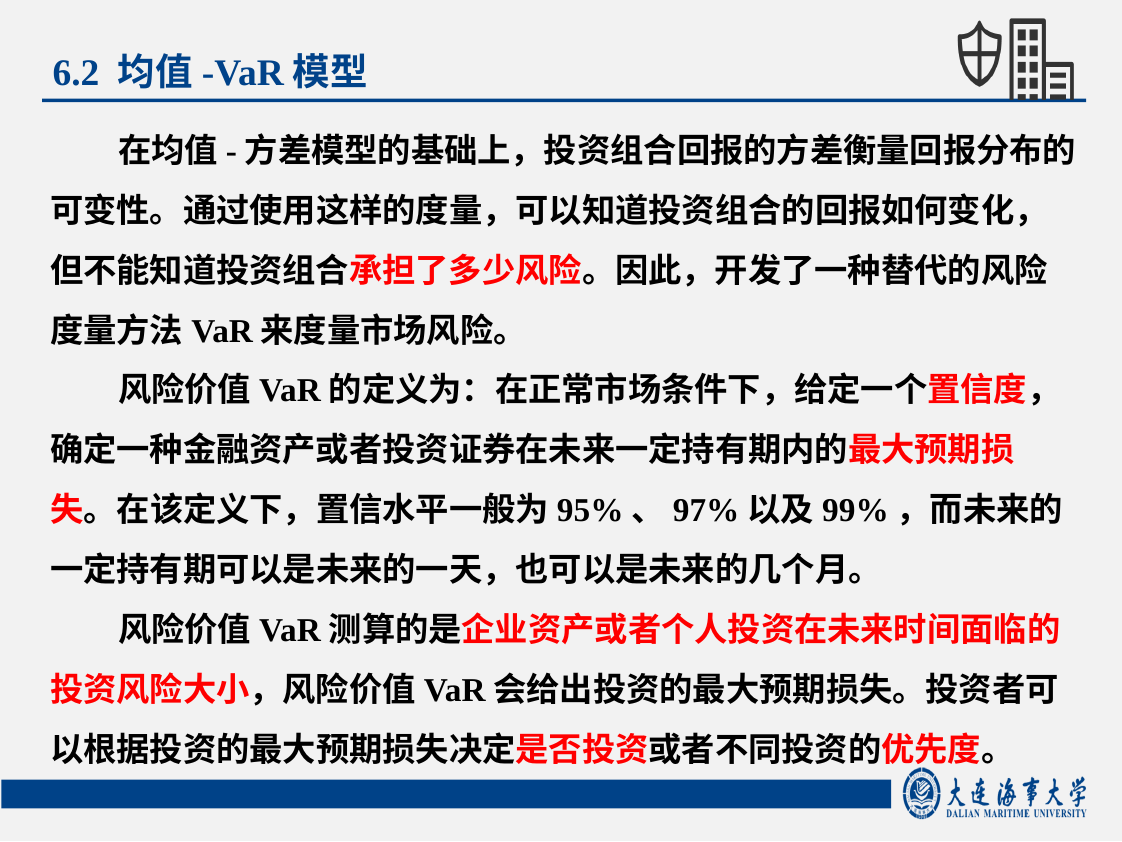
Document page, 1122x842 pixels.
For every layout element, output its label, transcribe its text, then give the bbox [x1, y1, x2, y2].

picture [902, 776, 1087, 820]
text_box 6.2 均值-VaR模型 [41, 42, 786, 99]
text_box 在均值-方差模型的基础上，投资组合回报的方差衡量回报分布的可变性。通过使用这样的度量，可以知道投资组合的回报如何变化，但不能知道投资组合承担了多少风险。因此，开发了一种替代的风险度量方法VaR来度量市场风险。 风险价值VaR的定义为：在正常市场条件下，给定一个置信度，确定一种金融资产或者投资证券在未来一定持有期内的最大预期损失。在该定义下，置信水平一般为95%、97%以及99%，而未来的一定持有期可以是未来的一天，也可以是未来的几个月。 风险价值VaR测算的是企业资产或者个人投资在未来时间面临的投资风险大小，风险价值VaR会给出投资的最大预期损失。投资者可以根据投资的最大预期损失决定是否投资或者不同投资的优先度。 [35, 101, 1093, 776]
picture [957, 18, 1074, 100]
